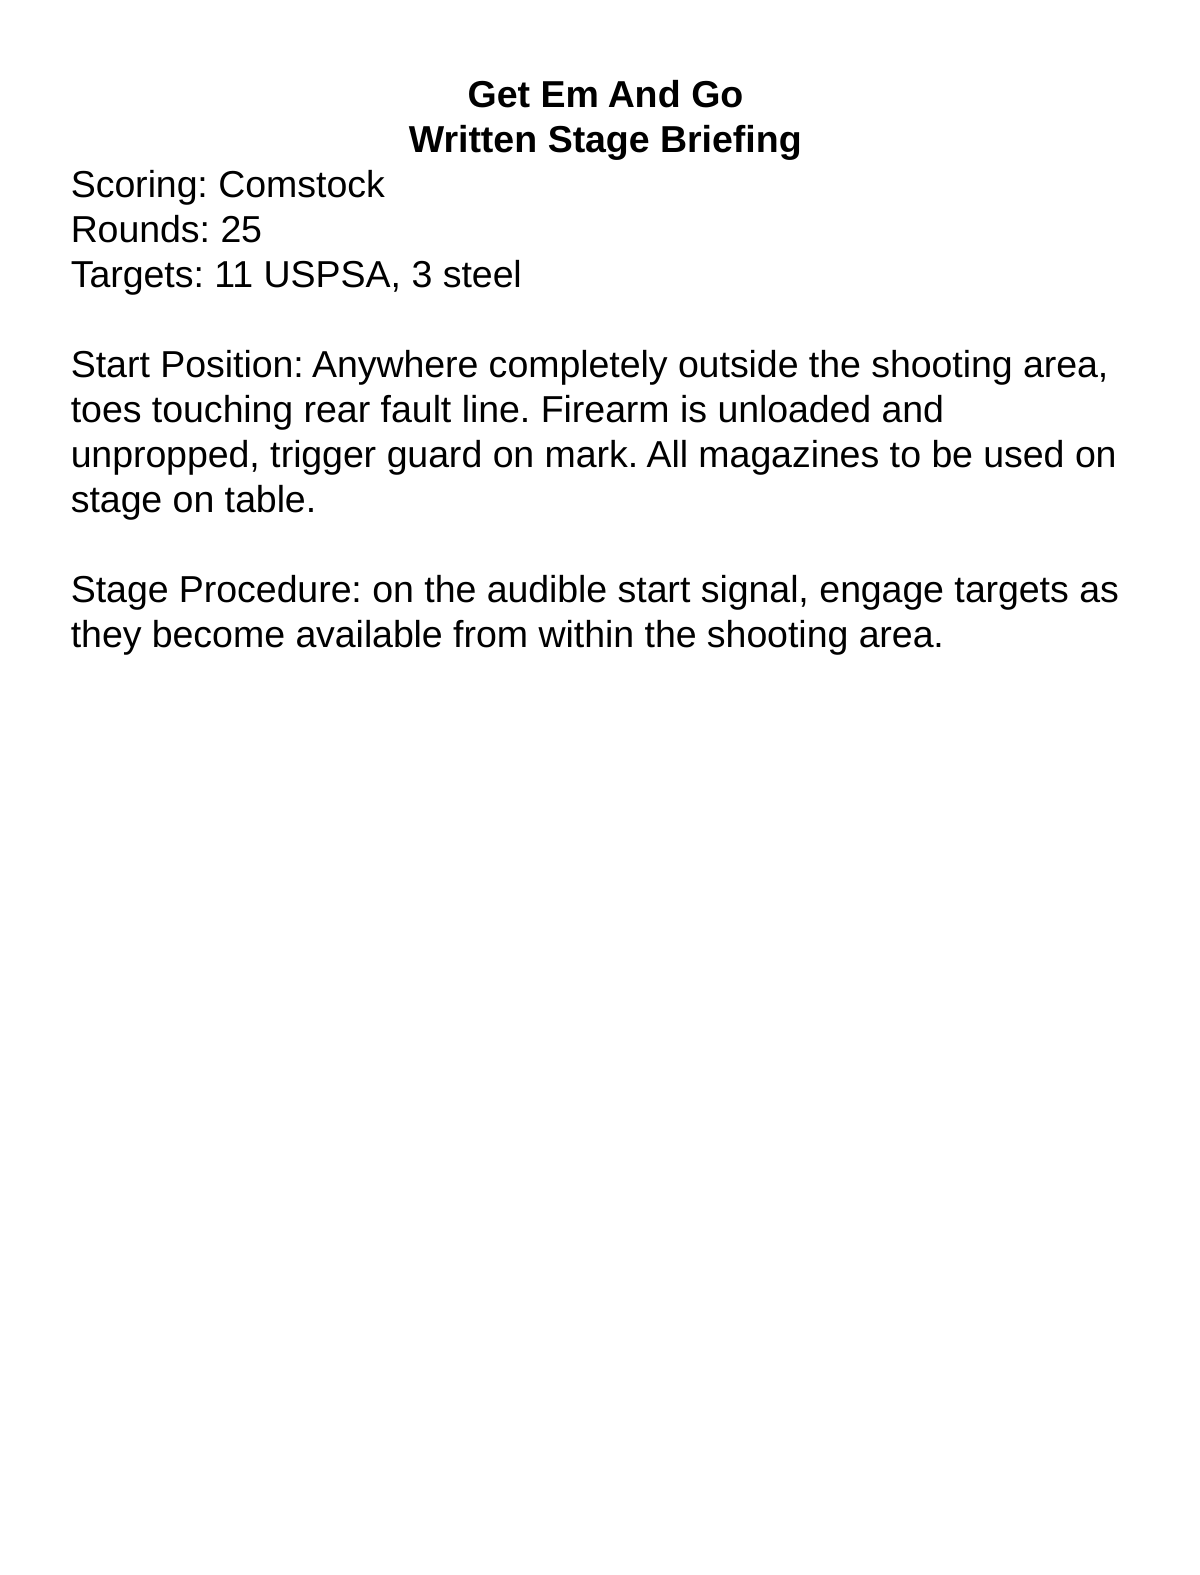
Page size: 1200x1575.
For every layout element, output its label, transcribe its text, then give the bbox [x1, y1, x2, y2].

text_box Get Em And Go Written Stage Briefing Scoring: Comstock Rounds: 25 Targets: 11 USPSA, 3 steel Start Position: Anywhere completely outside the shooting area, toes touching rear fault line. Firearm is unloaded and unpropped, trigger guard on mark. All magazines to be used on stage on table. Stage Procedure: on the audible start signal, engage targets as they become available from within the shooting area. [56, 63, 1156, 663]
